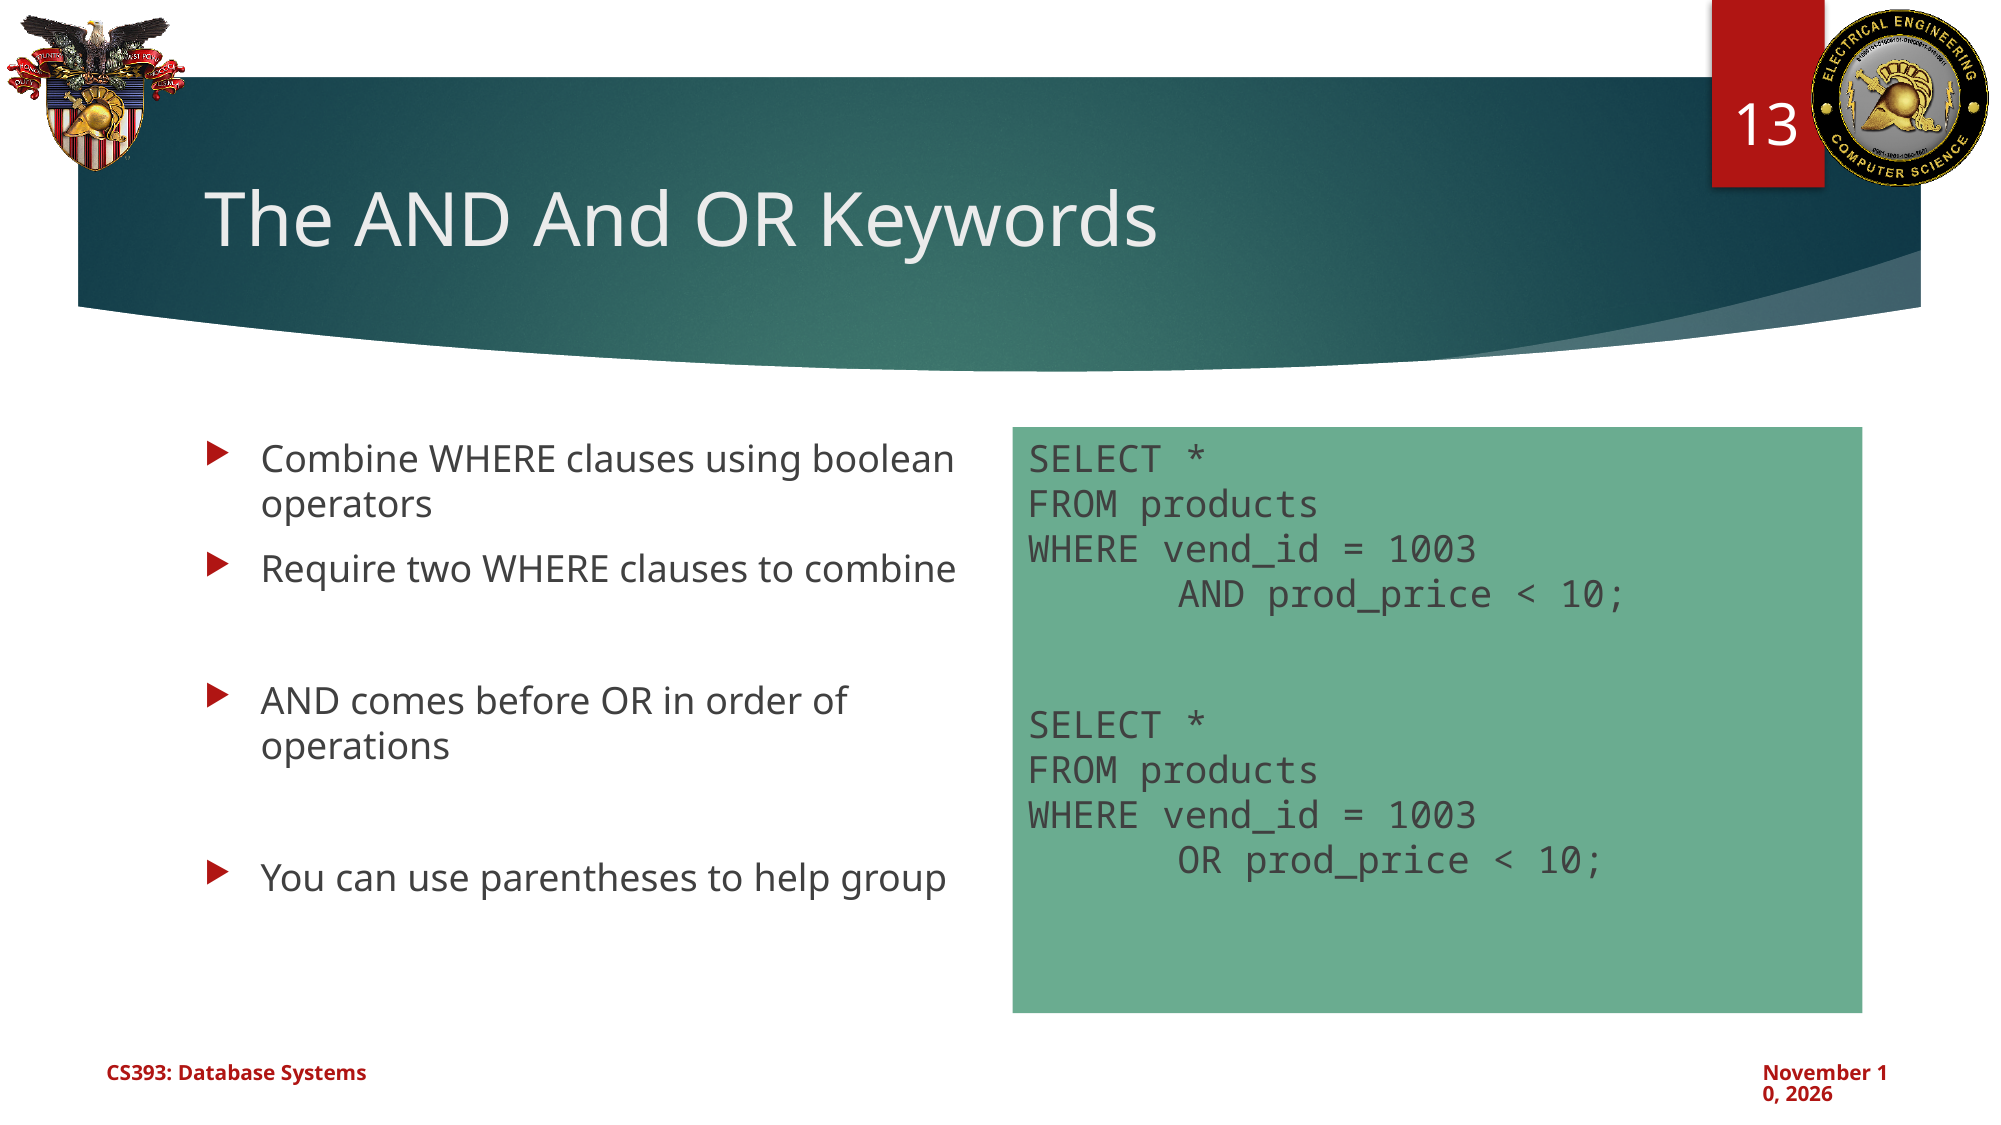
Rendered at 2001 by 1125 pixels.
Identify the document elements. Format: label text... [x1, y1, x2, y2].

picture [1809, 7, 1990, 188]
picture [7, 3, 185, 184]
footer CS393: Database Systems [91, 1048, 726, 1100]
list SELECT * FROM products WHERE vend_id = 1003 AND prod_price < 10; SELECT * FROM products WHERE vend_id = 1003 OR prod_price < 10; [1012, 427, 1863, 1014]
list Combine WHERE clauses using boolean operators Require two WHERE clauses to combine AND comes before OR in order of operations You can use parentheses to help group [189, 427, 982, 988]
slide_number 13 [1698, 48, 1836, 175]
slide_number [1747, 1048, 1910, 1099]
title The AND And OR Keywords [189, 158, 1638, 275]
